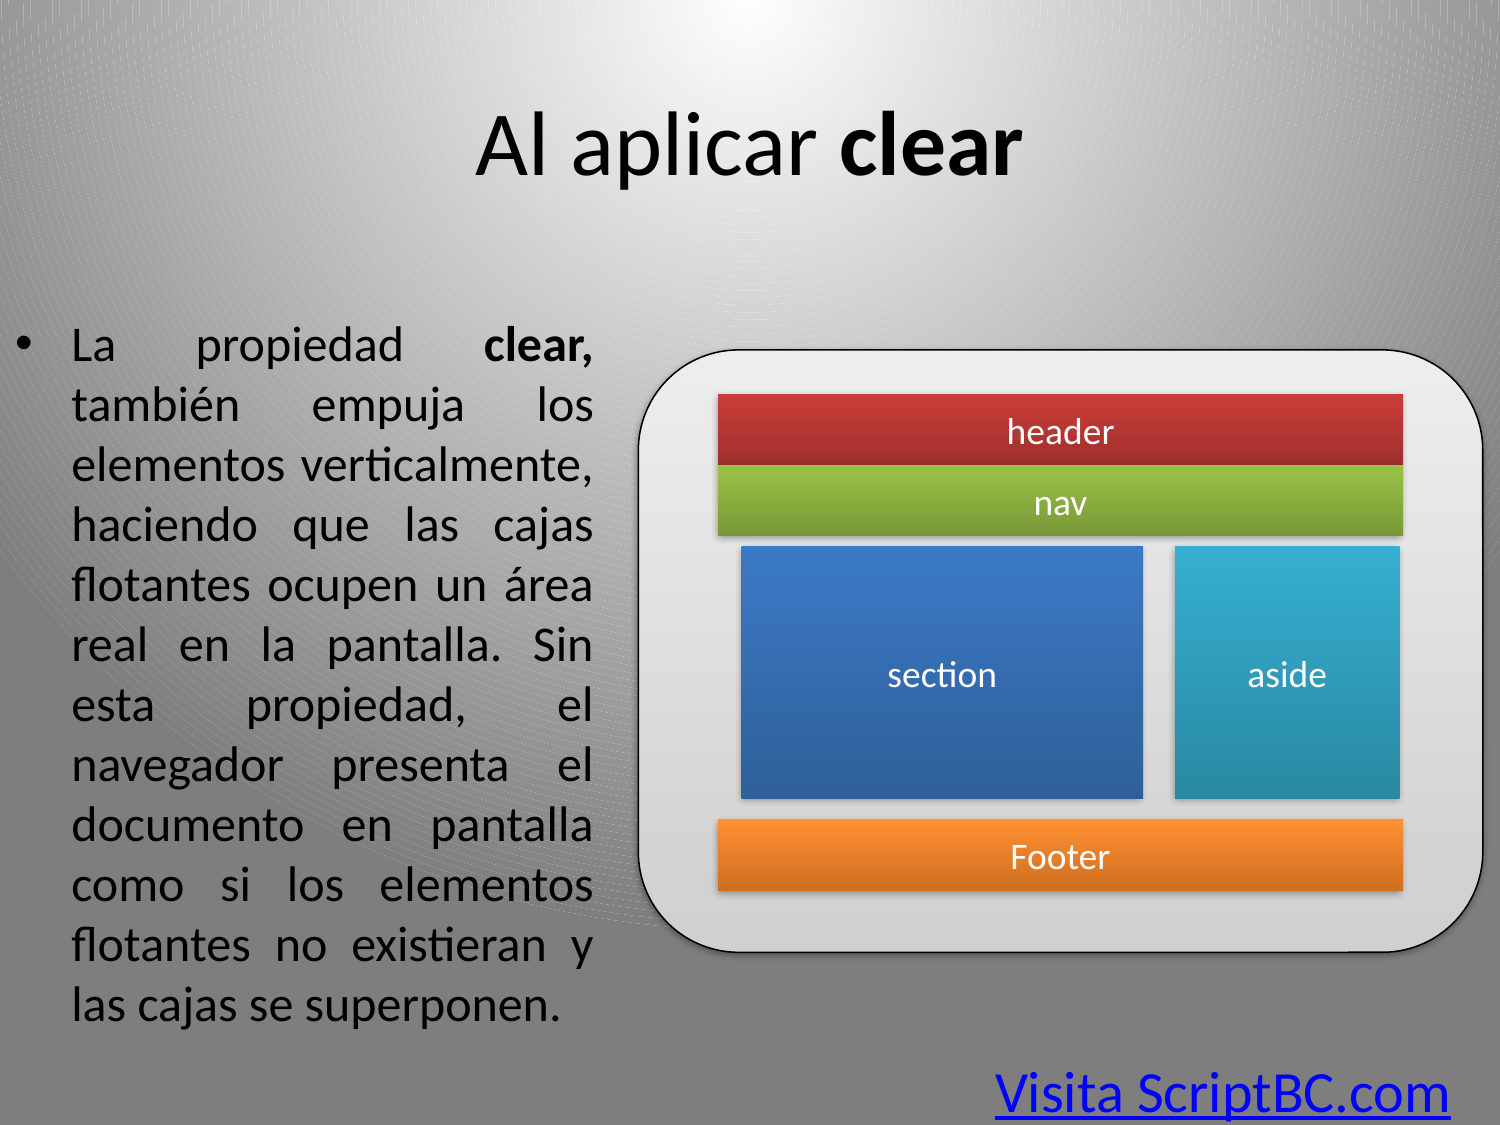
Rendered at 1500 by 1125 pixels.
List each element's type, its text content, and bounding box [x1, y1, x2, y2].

text_box header [718, 394, 1404, 465]
text_box Footer [718, 819, 1404, 891]
text_box Visita ScriptBC.com [980, 1046, 1500, 1125]
text_box aside [1175, 546, 1400, 799]
title Al aplicar clear [75, 45, 1425, 233]
text_box [637, 349, 1484, 954]
list La propiedad clear, también empuja los elementos verticalmente, haciendo que las cajas flotantes ocupen un área real en la pantalla. Sin esta propiedad, el navegador presenta el documento en pantalla como si los elementos flotantes no existieran y las cajas se superponen. [0, 304, 609, 1047]
text_box nav [718, 465, 1404, 536]
text_box section [741, 546, 1144, 799]
